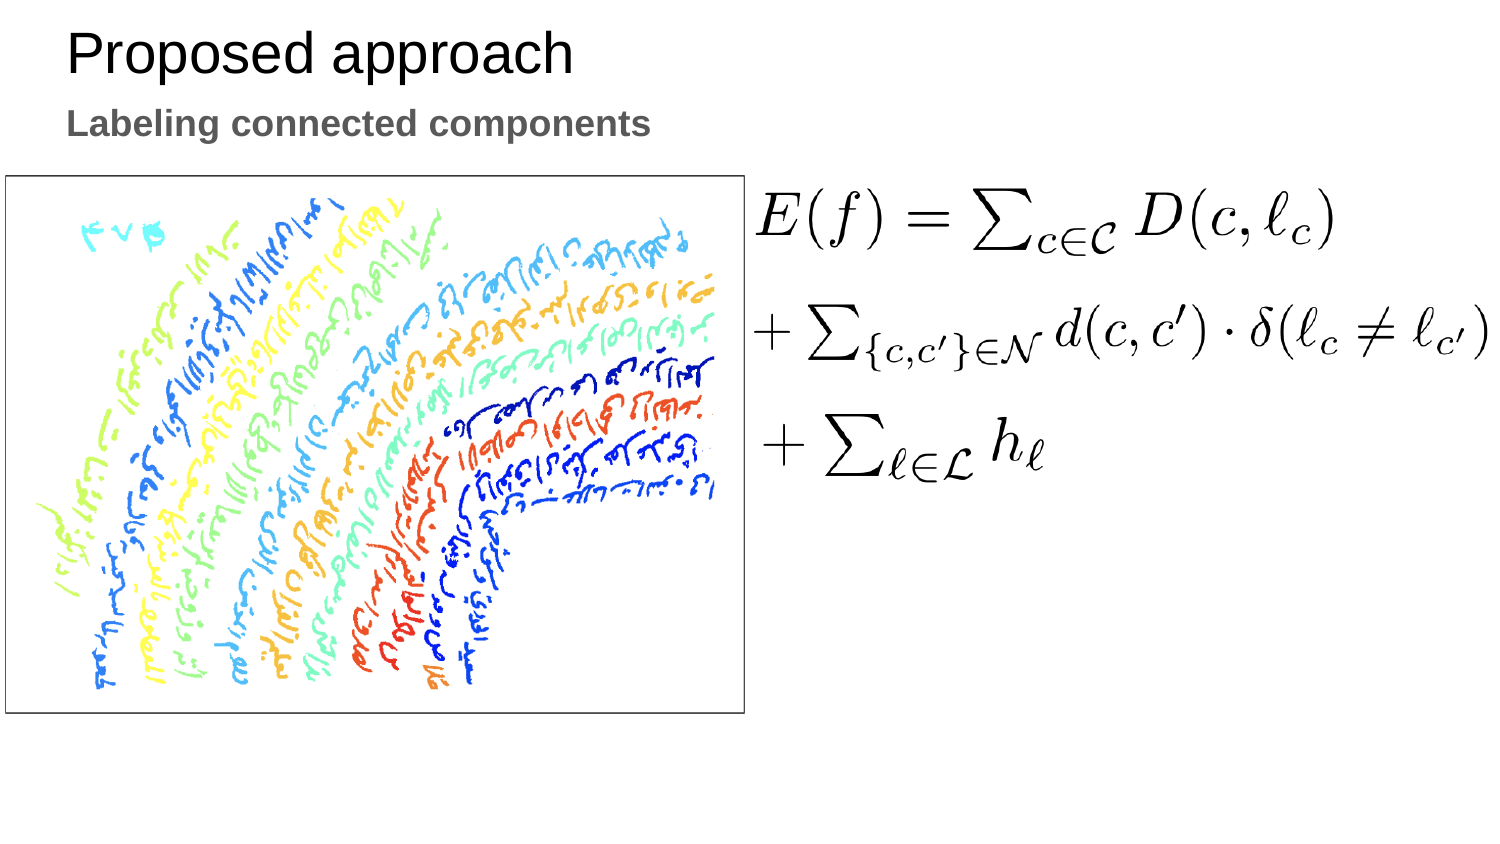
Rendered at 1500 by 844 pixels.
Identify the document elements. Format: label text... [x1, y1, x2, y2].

picture [0, 170, 1500, 718]
list Labeling connected components [51, 77, 1044, 172]
title Proposed approach [51, 0, 1449, 94]
